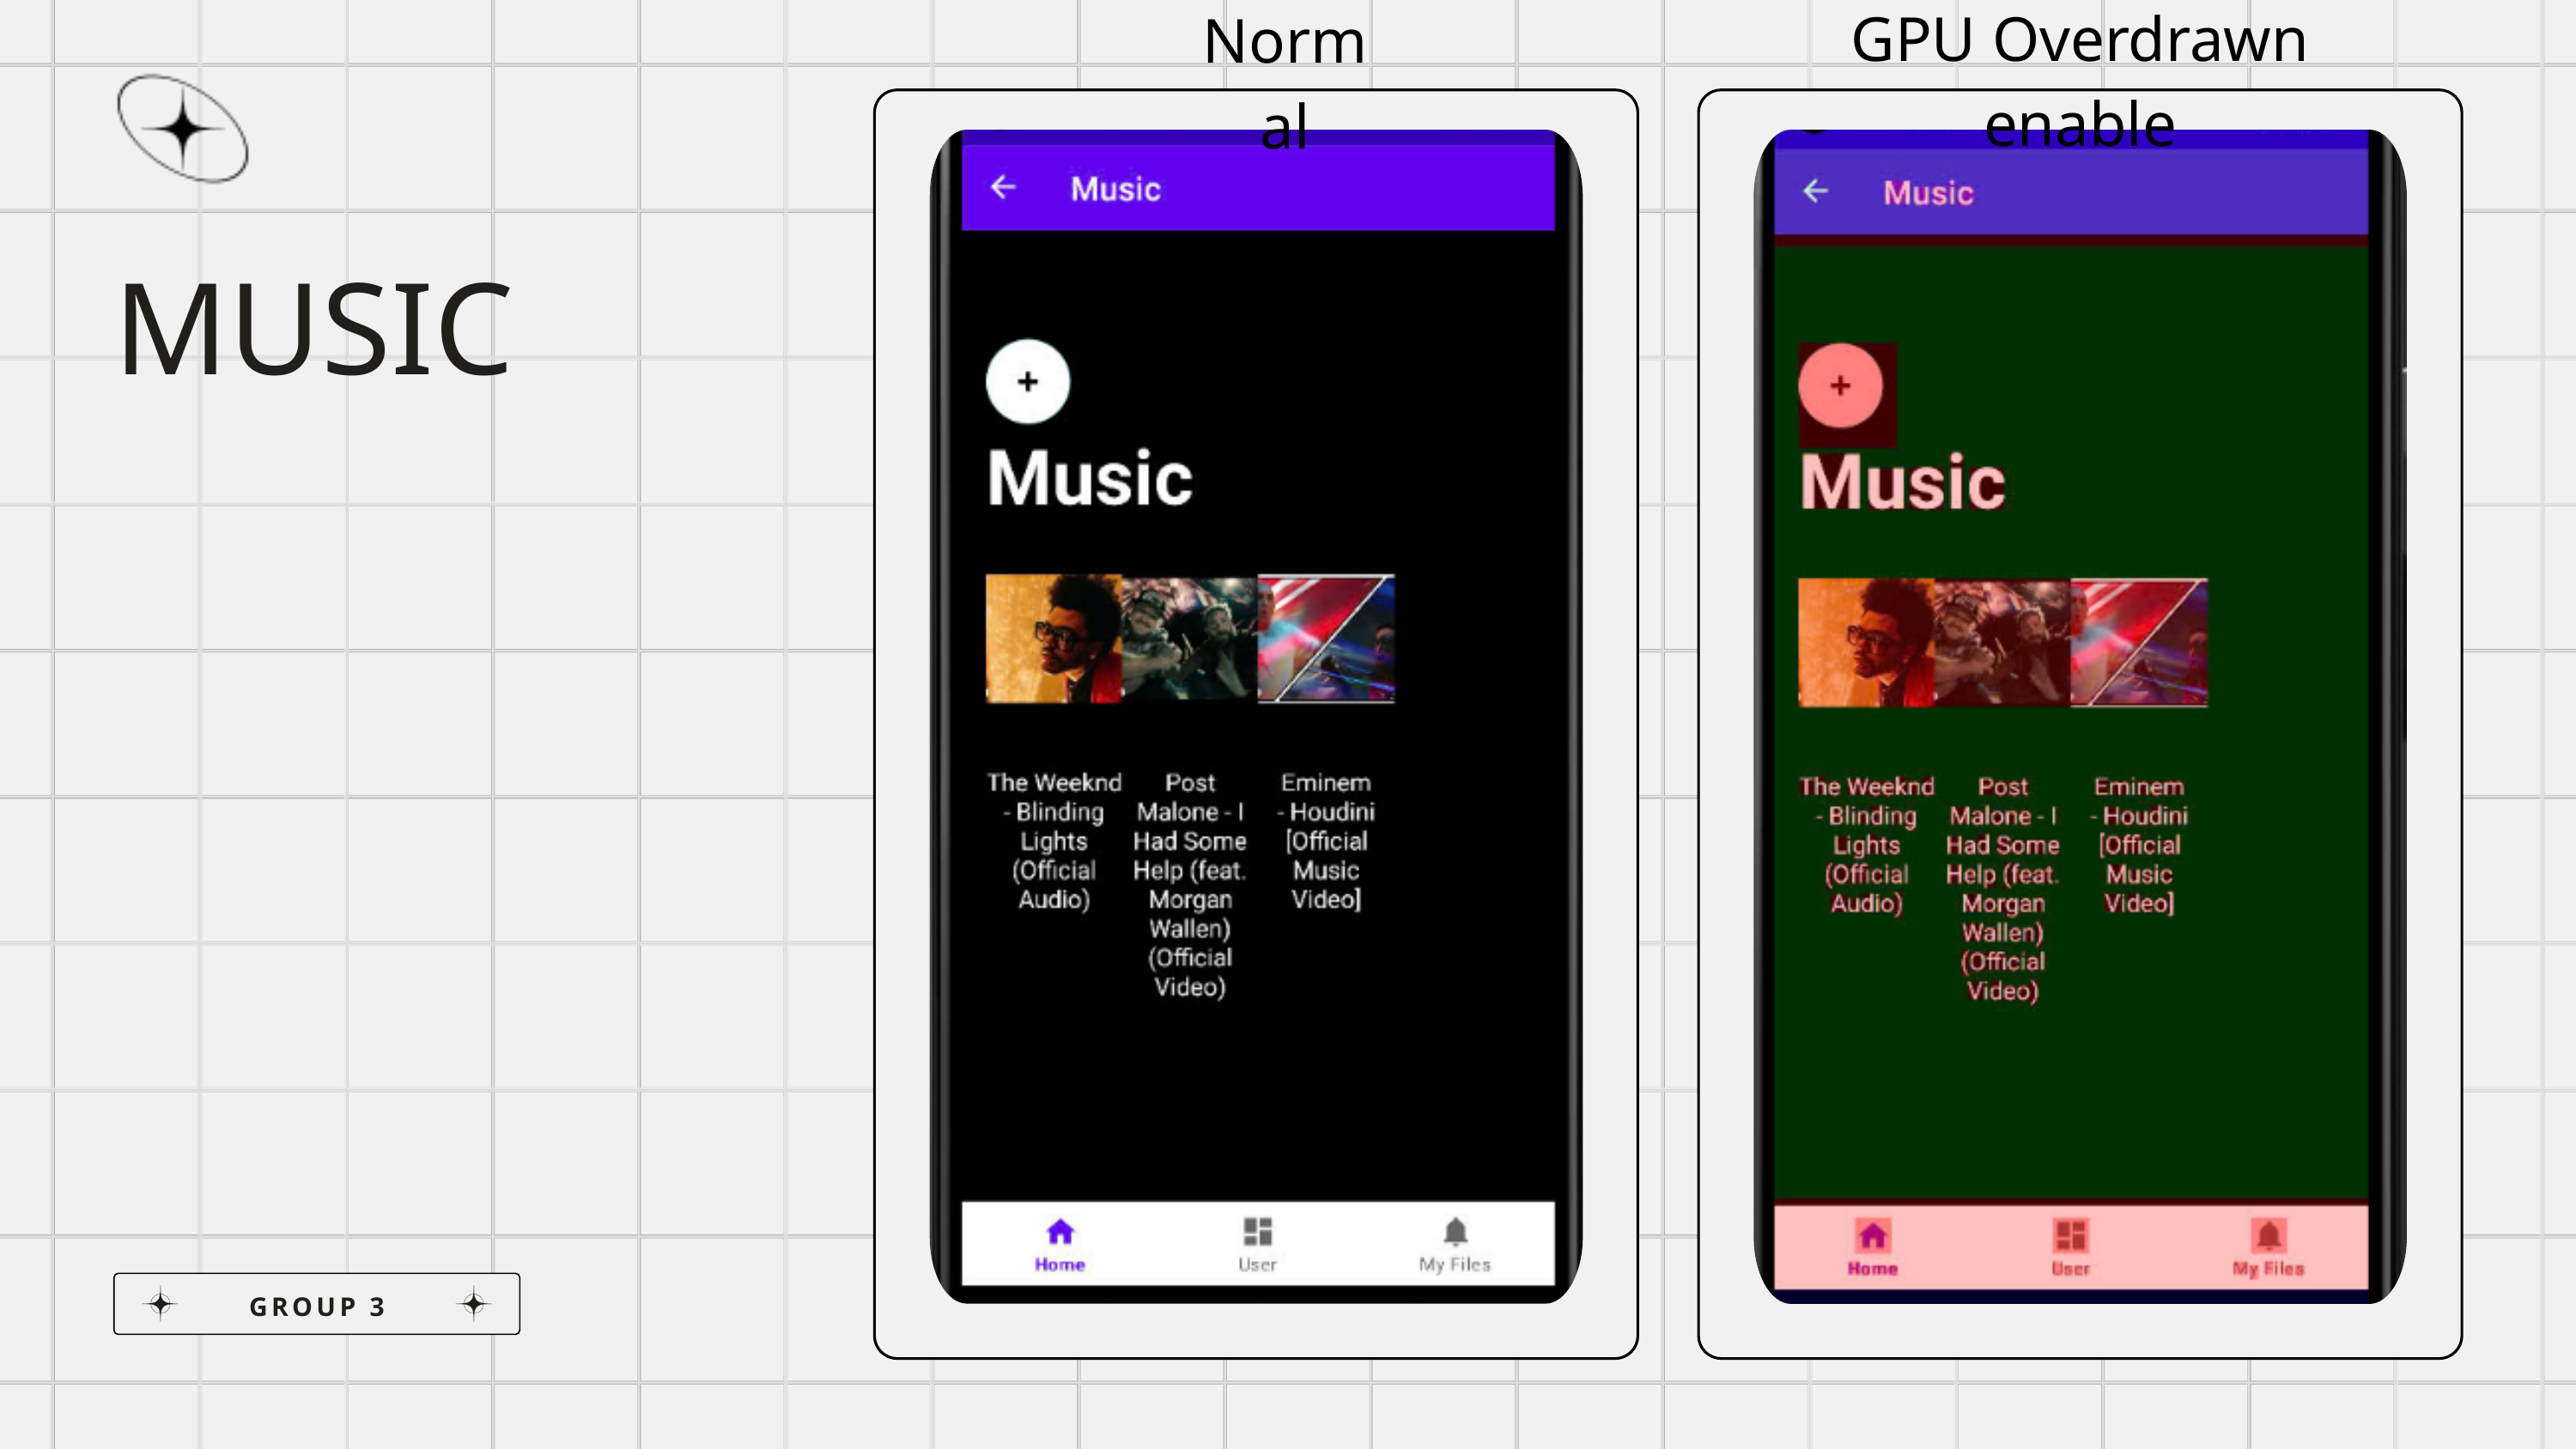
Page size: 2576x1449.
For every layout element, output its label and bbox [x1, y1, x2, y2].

text_box [113, 1273, 520, 1335]
text_box [0, 0, 2576, 1449]
text_box [1698, 89, 2463, 1359]
text_box [874, 89, 1638, 1359]
text_box [1753, 129, 2408, 1305]
text_box [929, 129, 1583, 1304]
